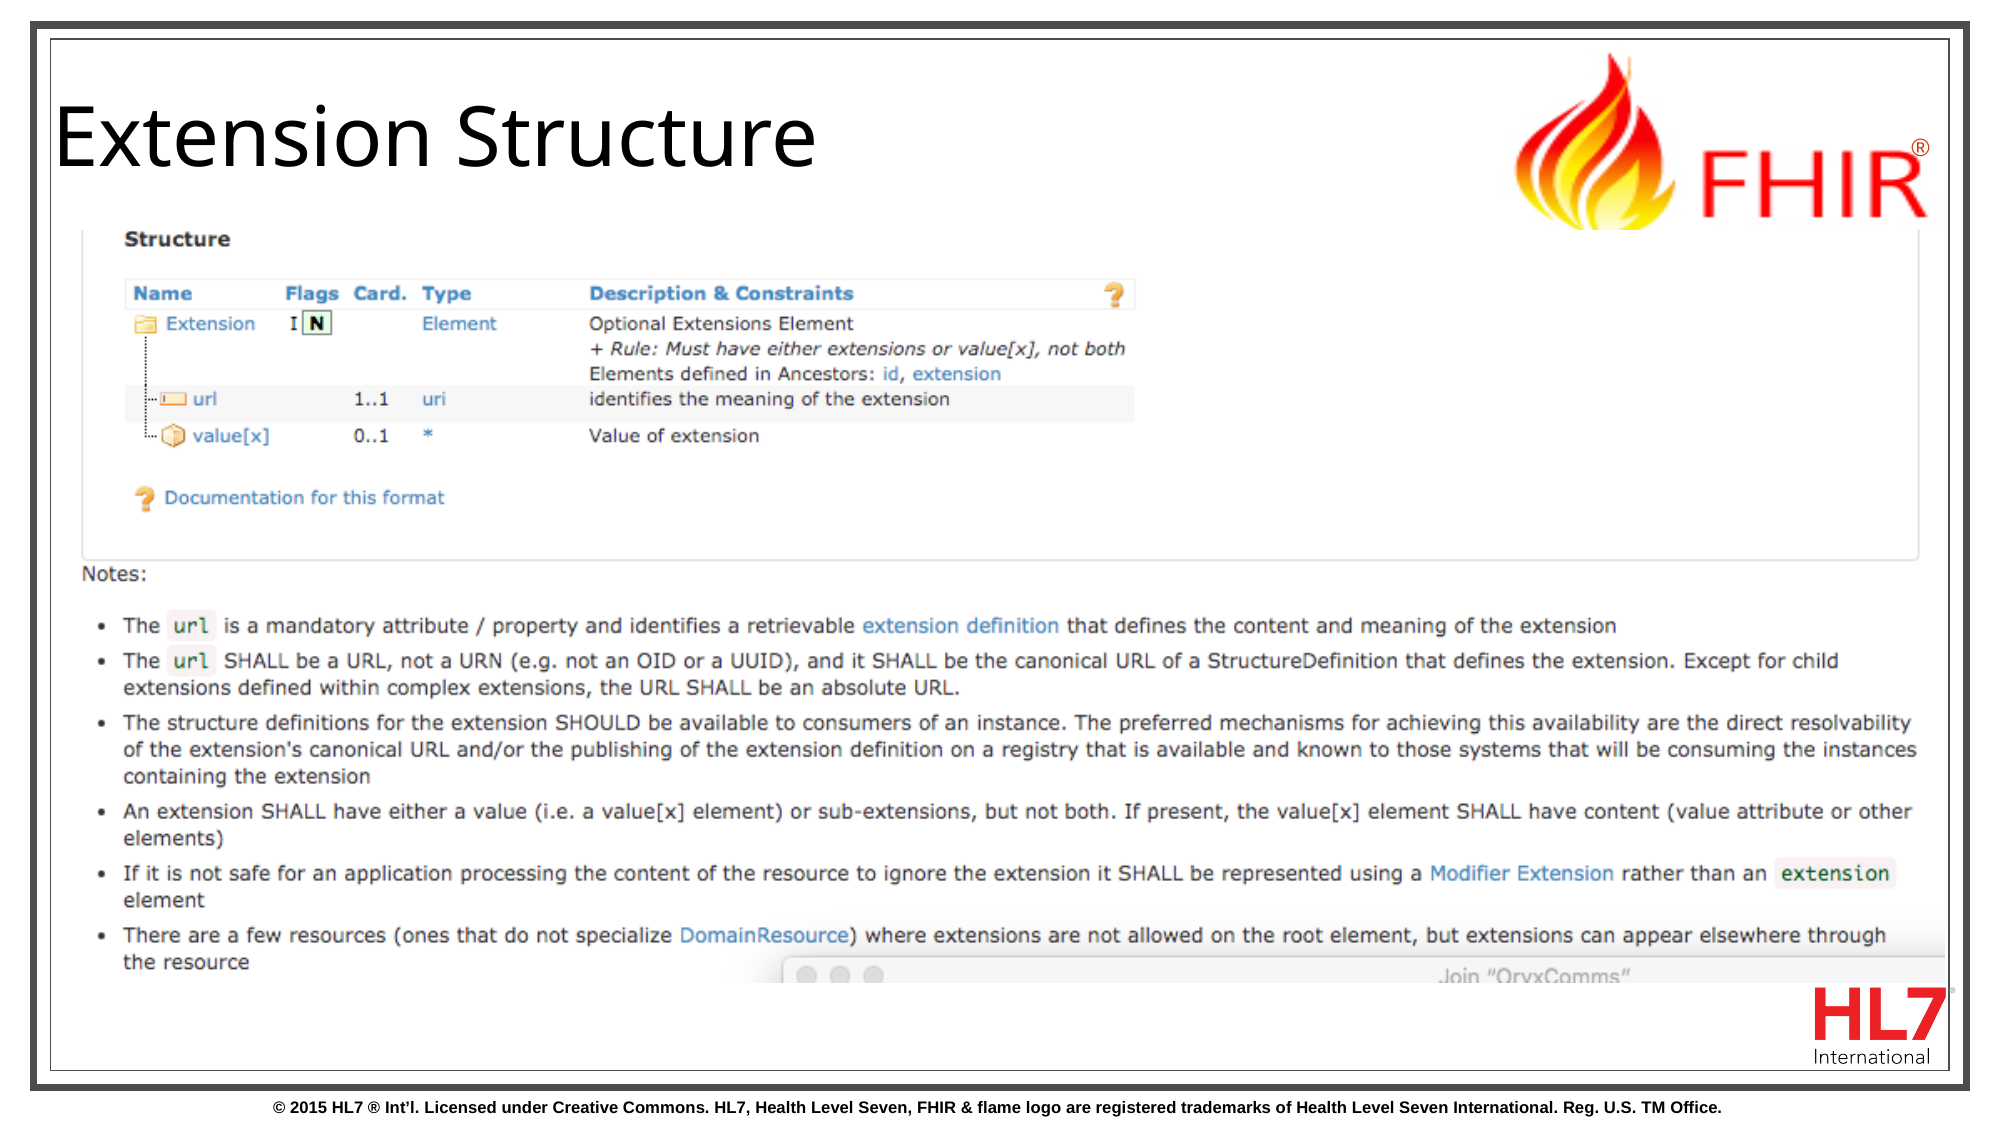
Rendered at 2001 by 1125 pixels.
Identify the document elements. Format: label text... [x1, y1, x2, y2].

picture [55, 42, 1999, 1114]
title Extension Structure [37, 33, 1763, 251]
